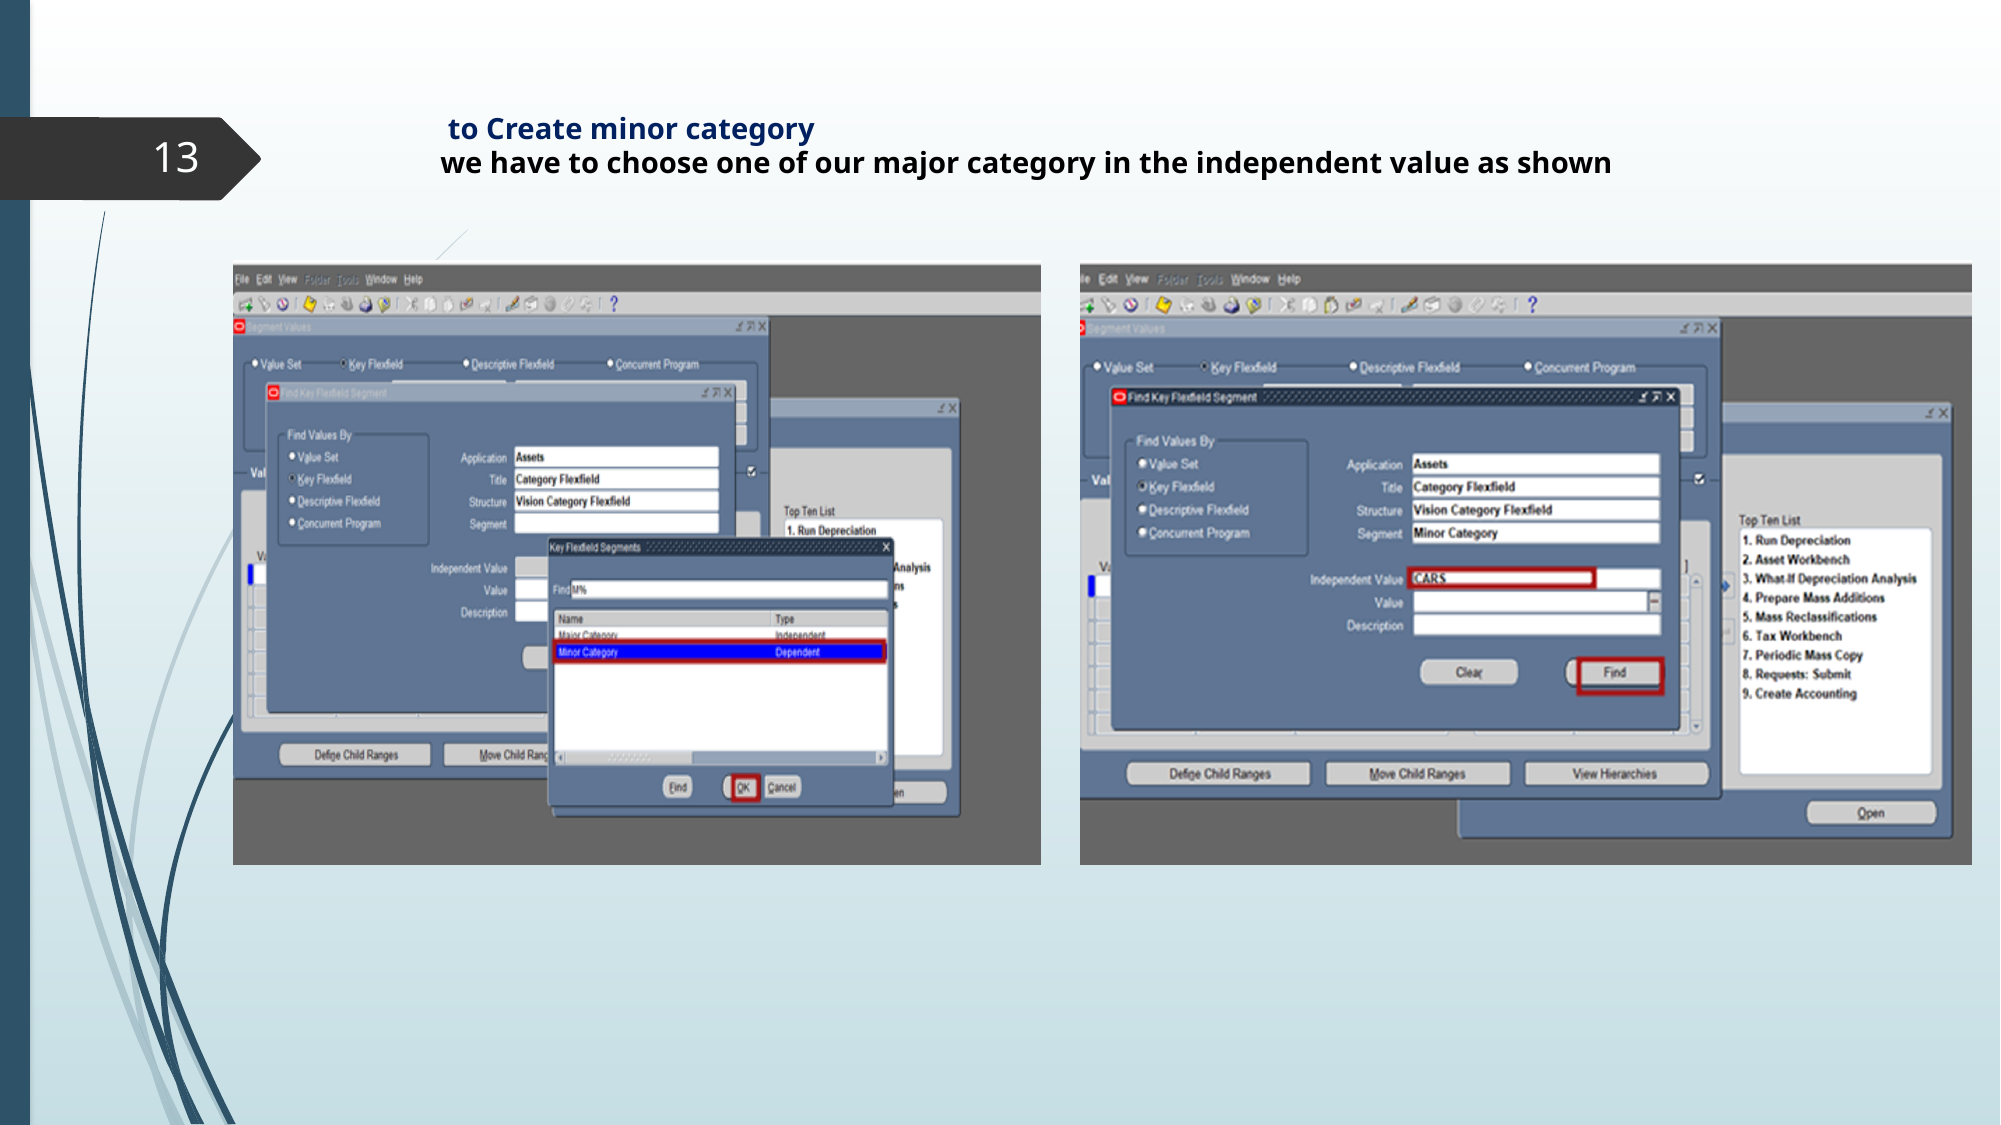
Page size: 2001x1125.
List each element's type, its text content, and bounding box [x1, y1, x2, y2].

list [232, 260, 1041, 865]
slide_number 13 [87, 129, 216, 190]
title to Create minor category we have to choose one of our major category in the independent value as shown [425, 102, 1888, 190]
picture [1080, 260, 1972, 865]
